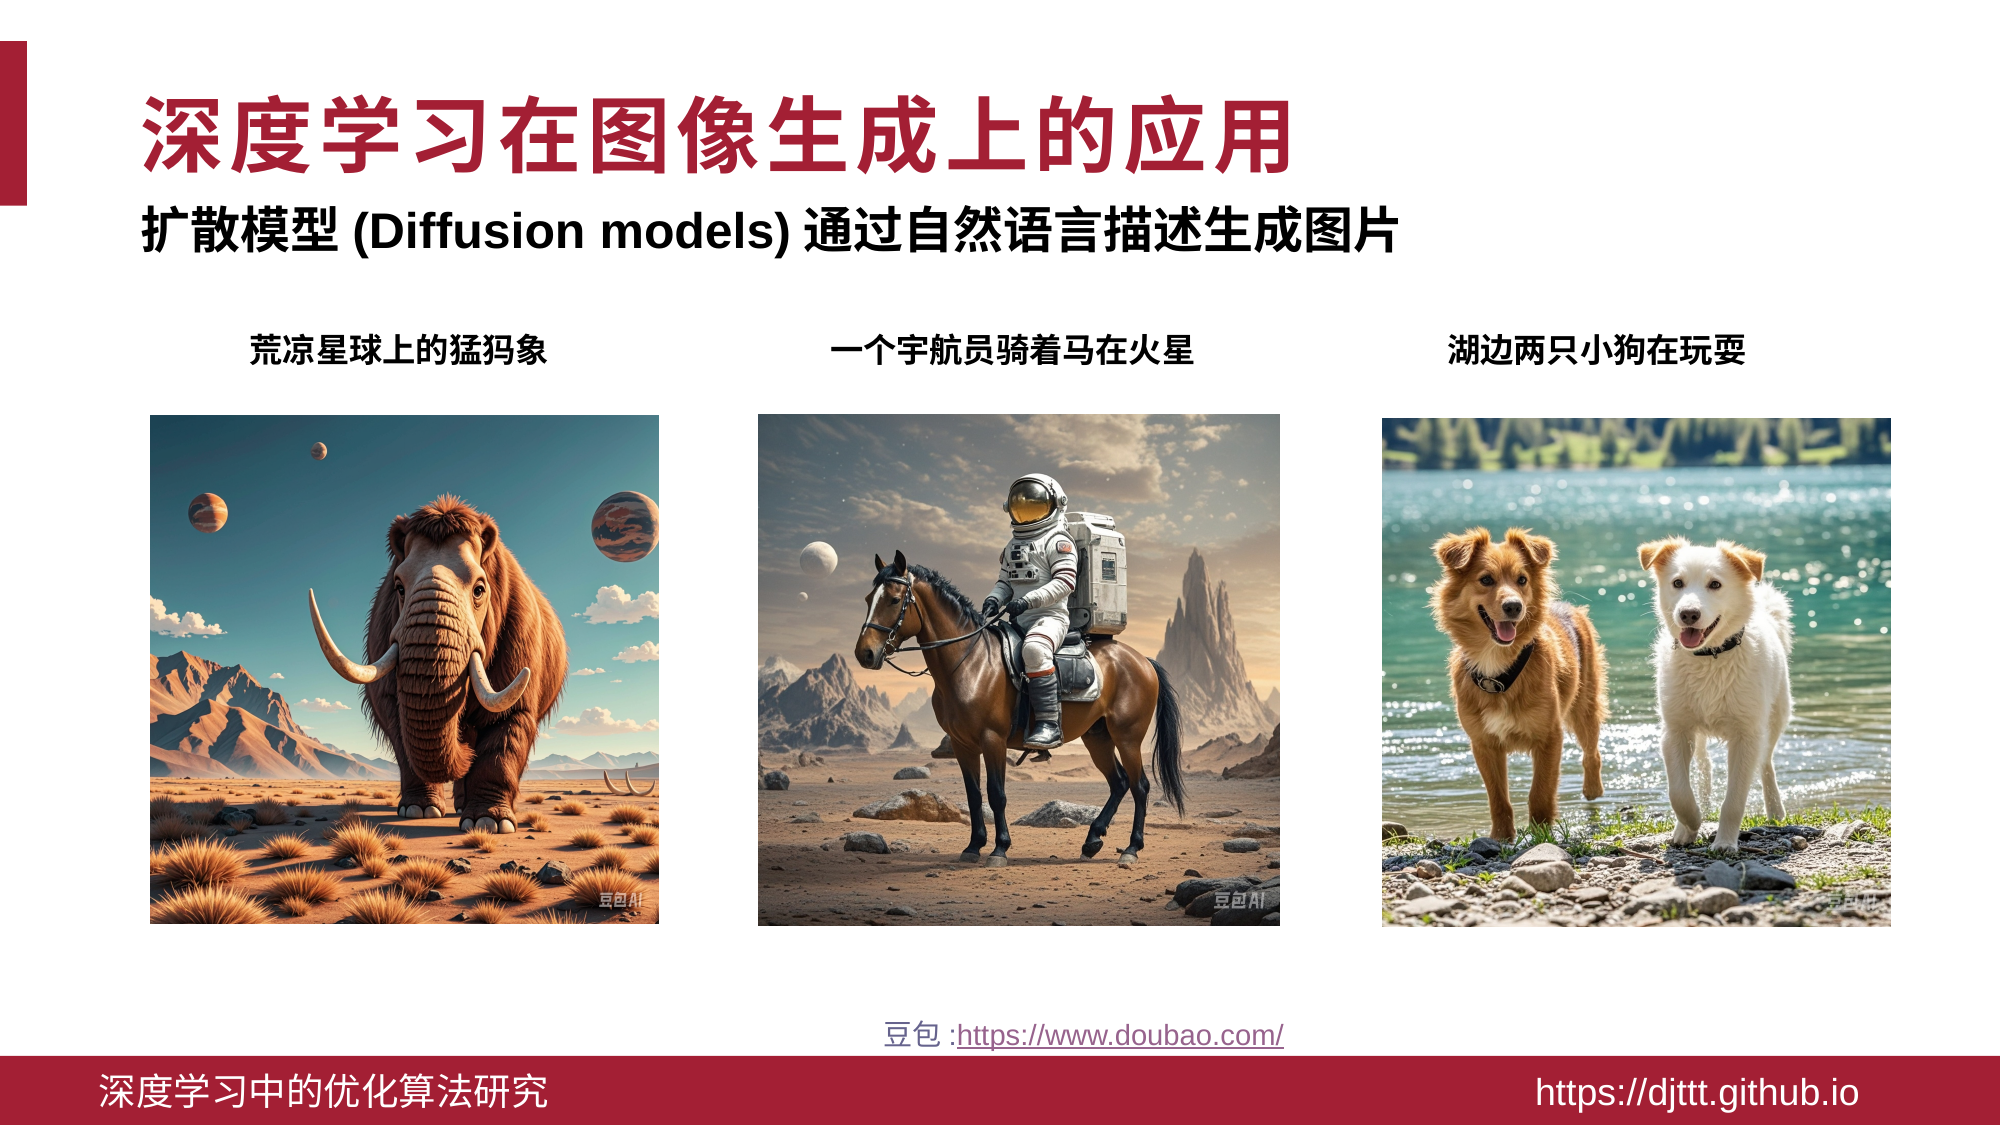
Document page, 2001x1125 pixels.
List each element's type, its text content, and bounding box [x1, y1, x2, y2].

footer 深度学习中的优化算法研究 https://djttt.github.io [0, 1055, 2000, 1125]
text_box 湖边两只小狗在玩耍 [1417, 322, 1857, 377]
text_box 扩散模型(Diffusion models)通过自然语言描述生成图片 [125, 190, 1820, 341]
title 深度学习在图像生成上的应用 [125, 55, 1971, 191]
text_box 豆包:https://www.doubao.com/ [483, 998, 1685, 1061]
picture [149, 414, 659, 925]
picture [1381, 417, 1892, 927]
text_box 一个宇航员骑着马在火星 [799, 322, 1239, 377]
picture [758, 413, 1280, 926]
text_box [0, 40, 28, 207]
text_box 荒凉星球上的猛犸象 [219, 322, 659, 377]
